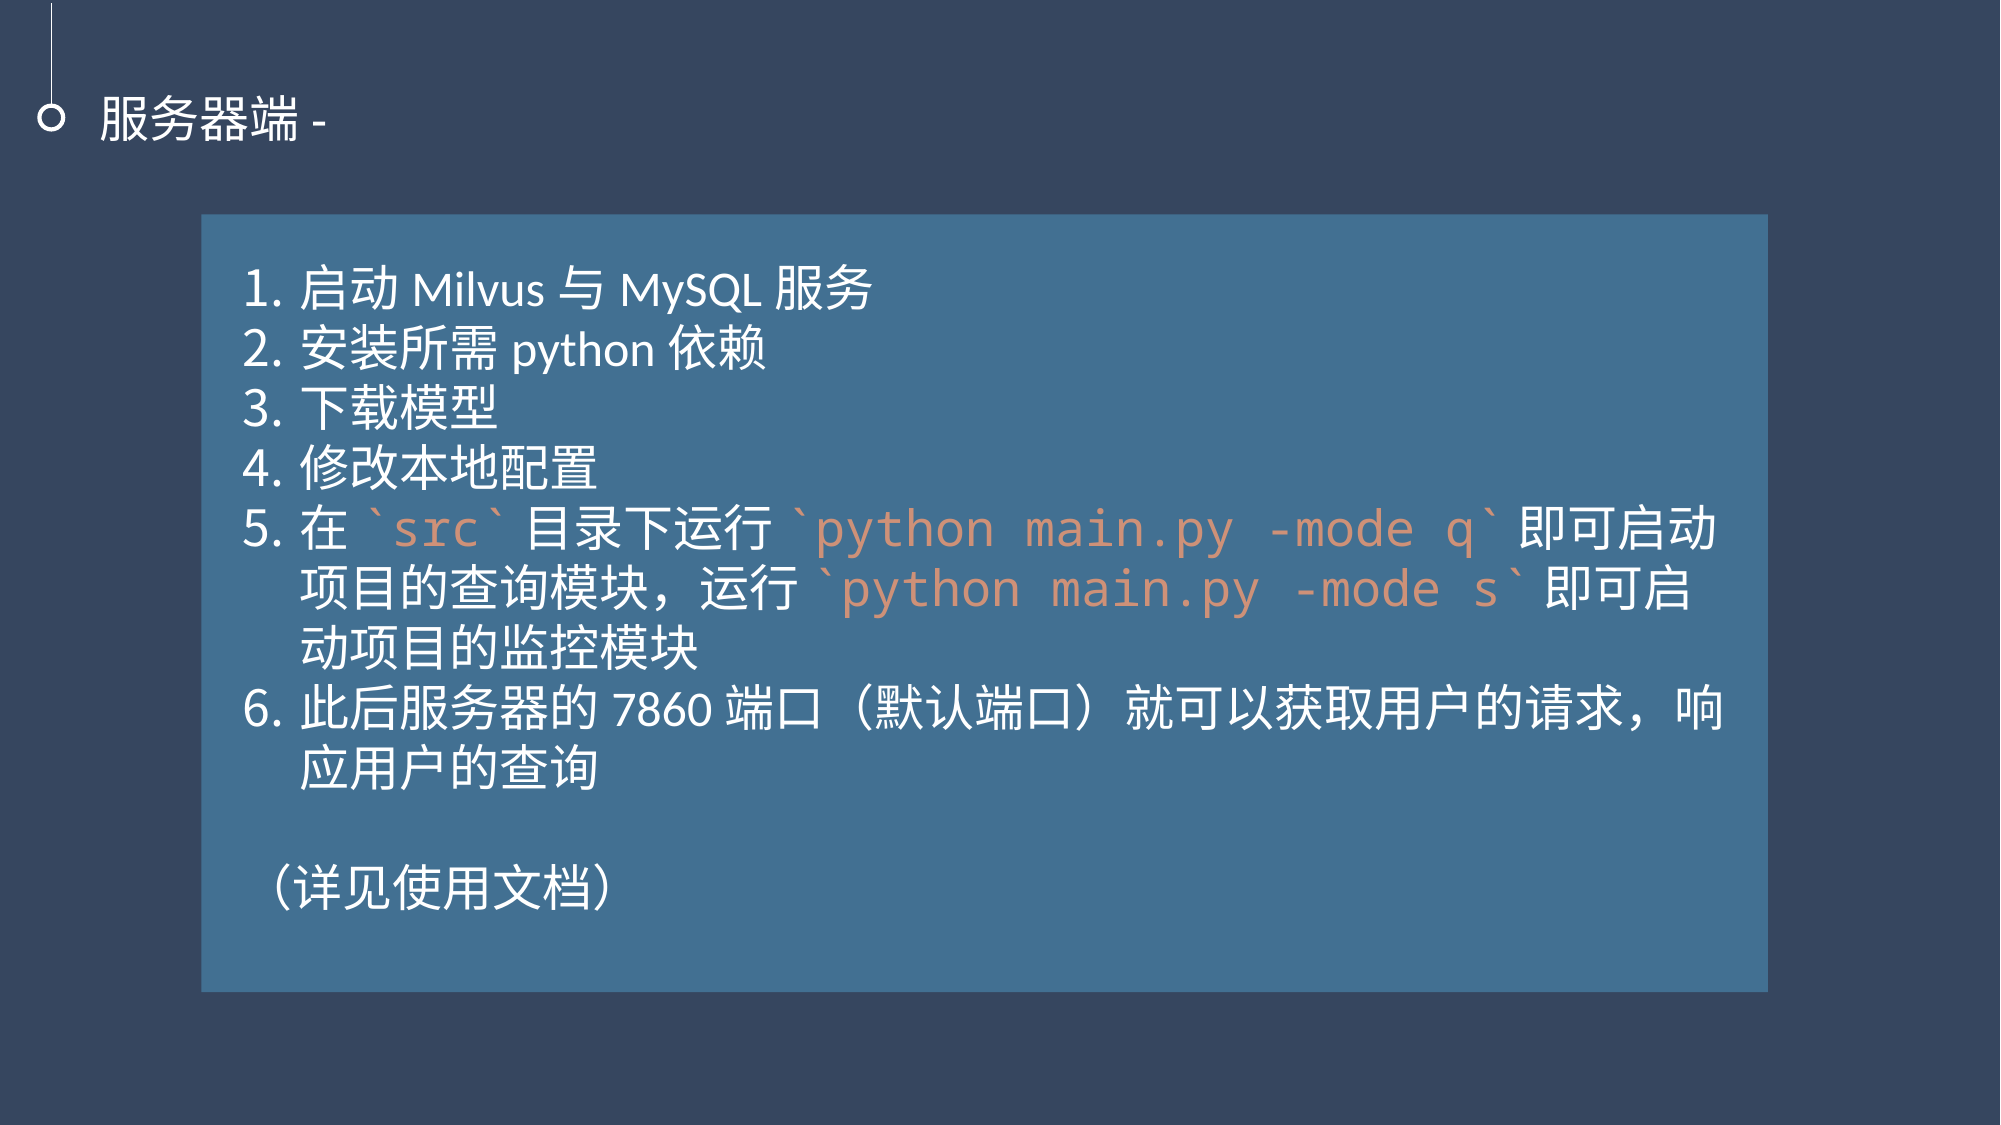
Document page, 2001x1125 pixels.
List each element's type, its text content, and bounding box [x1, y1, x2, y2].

text_box 服务器端- [84, 79, 343, 155]
text_box 启动Milvus与MySQL服务 安装所需python依赖 下载模型 修改本地配置 在`src`目录下运行`python main.py -mode q`即可启动项目的查询模块，运行`python main.py -mode s`即可启动项目的监控模块 此后服务器的7860端口（默认端口）就可以获取用户的请求，响应用户的查询 （详见使用文档） [228, 248, 1742, 924]
text_box [38, 104, 65, 131]
text_box [200, 213, 1769, 993]
